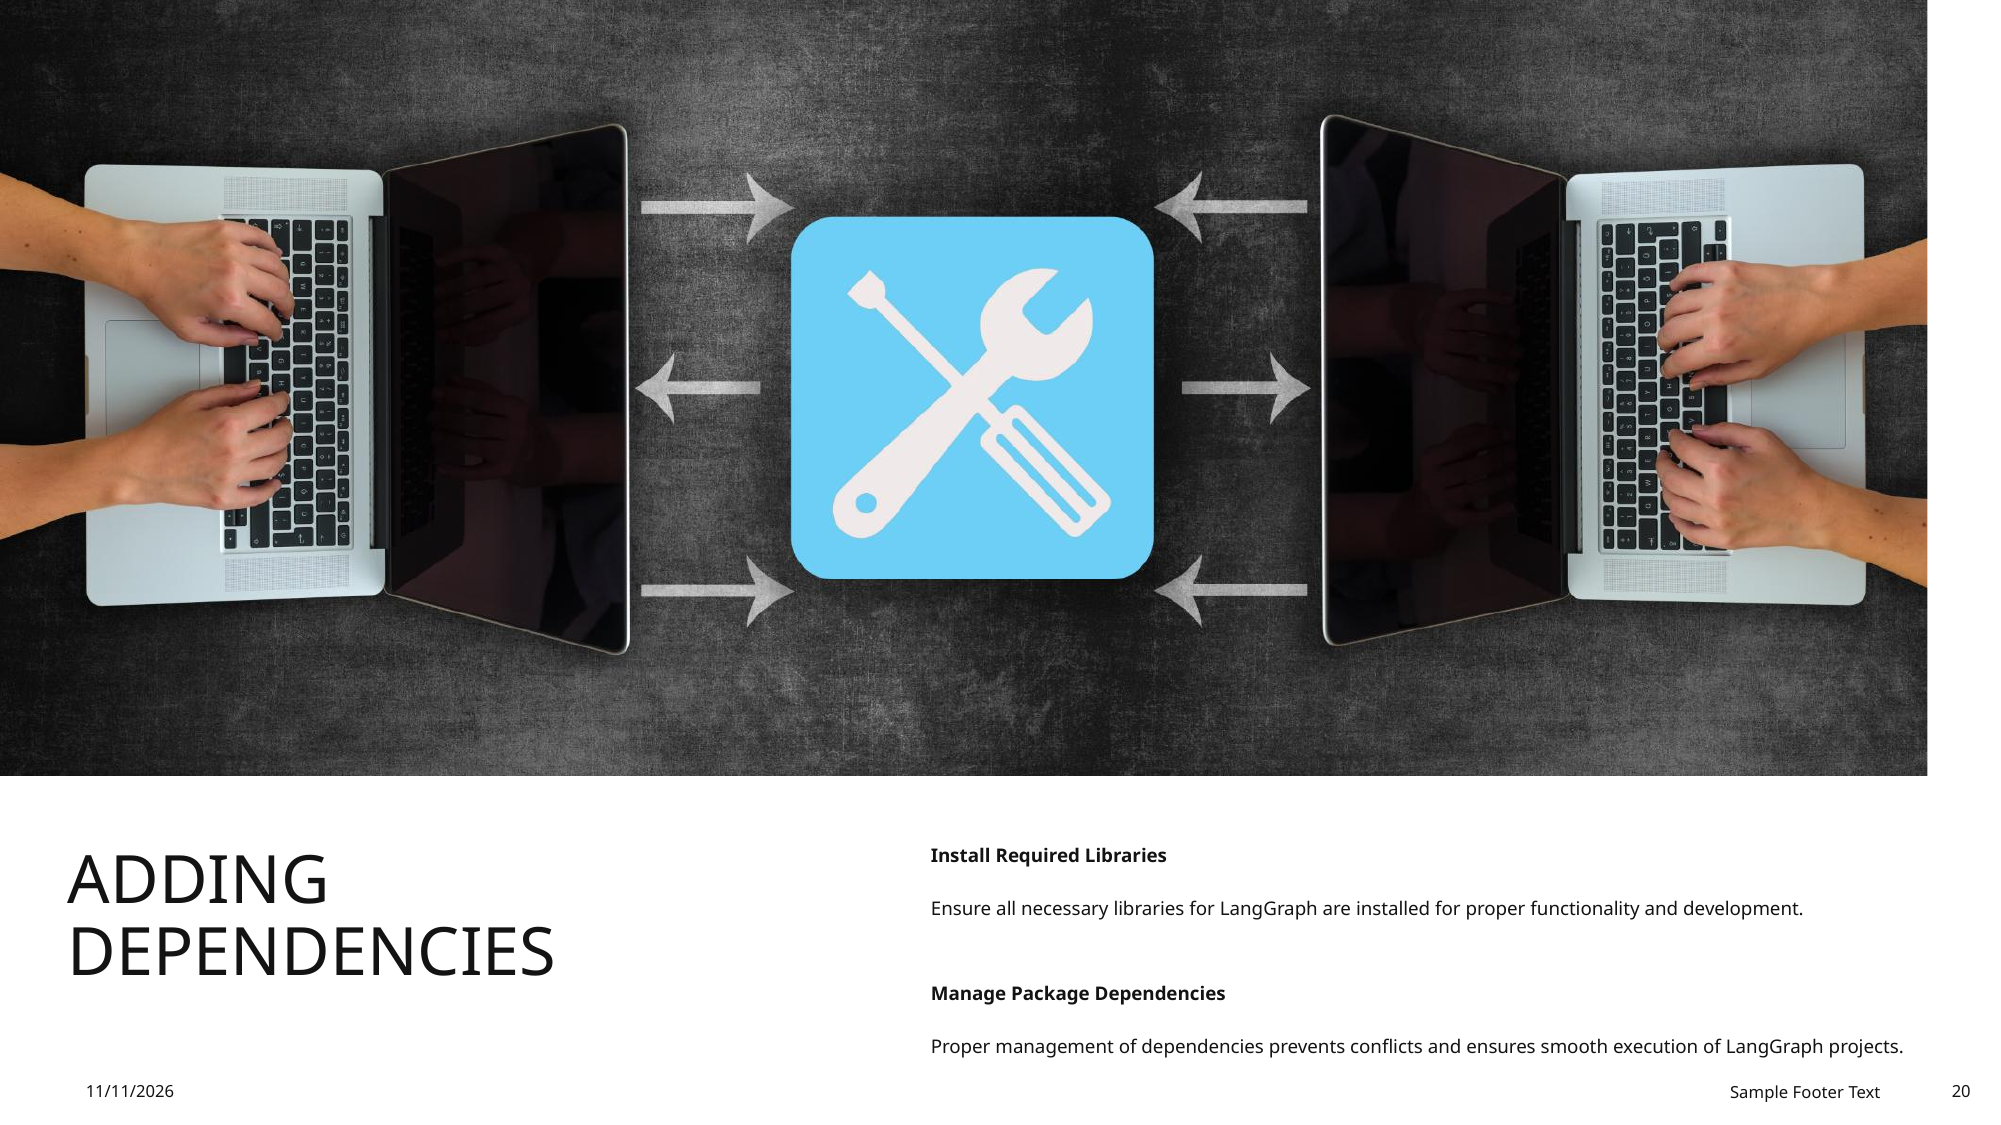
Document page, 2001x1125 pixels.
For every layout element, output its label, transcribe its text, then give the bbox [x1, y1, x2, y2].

text_box Install Required Libraries Ensure all necessary libraries for LangGraph are installed for proper functionality and development. Manage Package Dependencies Proper management of dependencies prevents conflicts and ensures smooth execution of LangGraph projects. [916, 838, 1928, 1067]
picture [0, 0, 1928, 776]
footer Sample Footer Text [1458, 1064, 1896, 1120]
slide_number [70, 1064, 537, 1120]
title Adding Dependencies [52, 838, 700, 1067]
slide_number 20 [1910, 1064, 1986, 1120]
